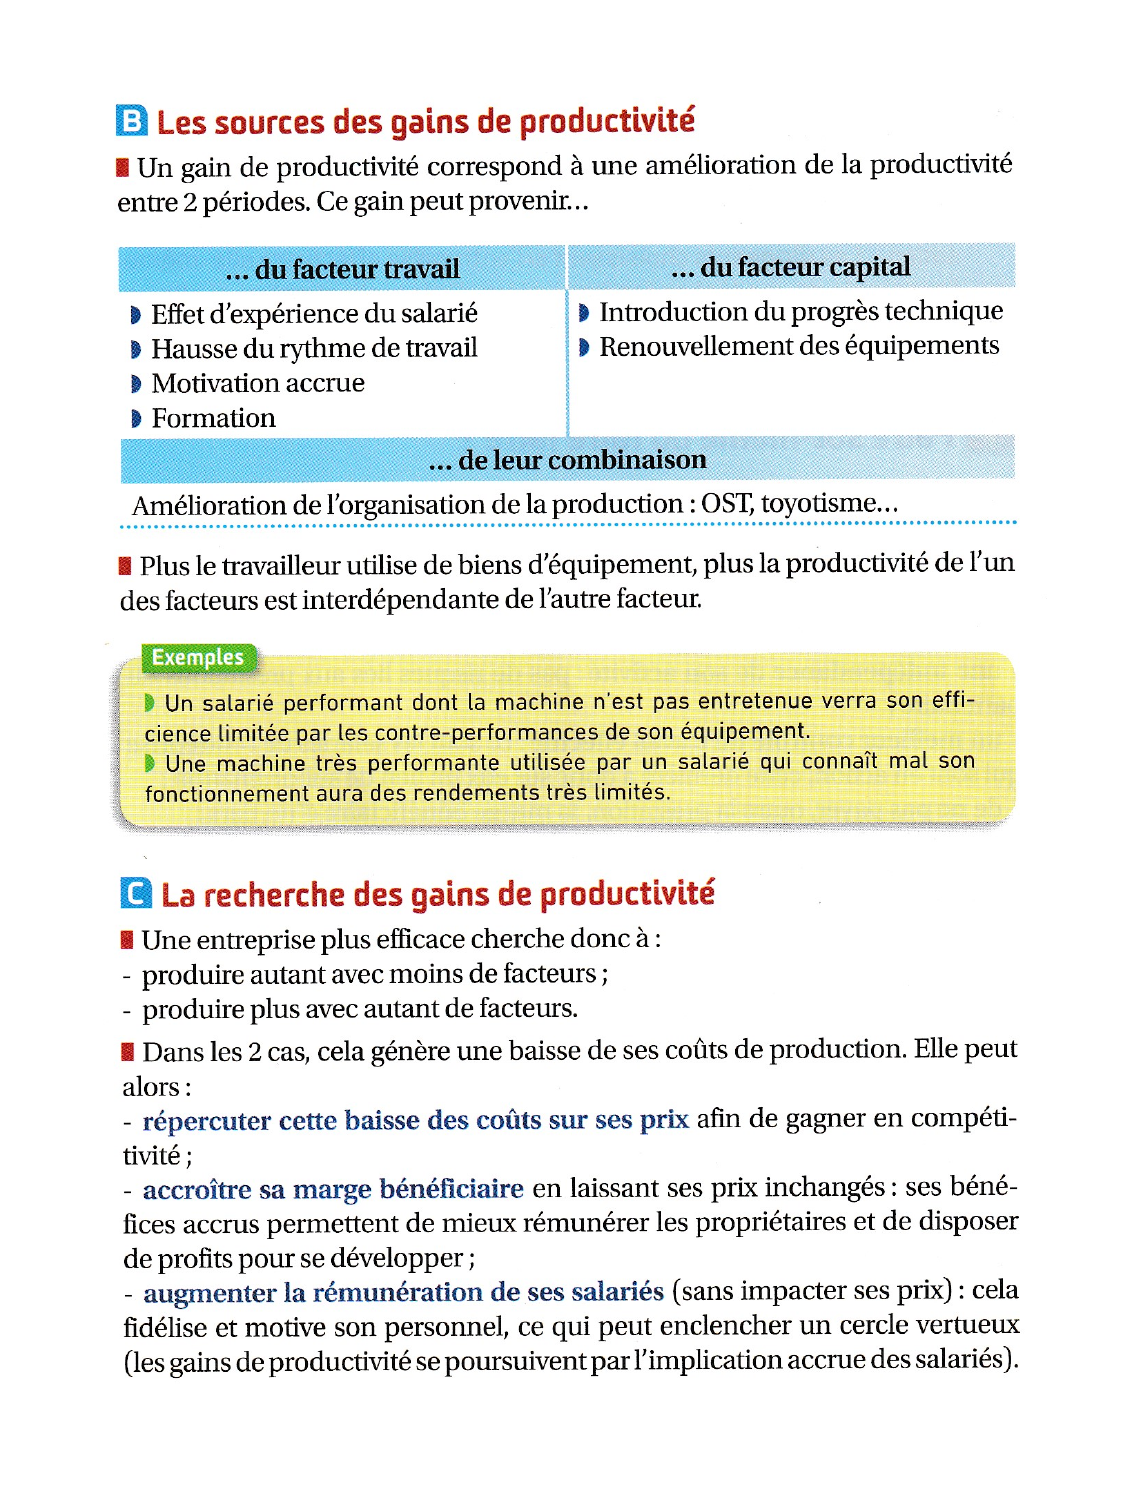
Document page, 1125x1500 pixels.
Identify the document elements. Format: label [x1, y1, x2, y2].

picture [101, 79, 1048, 1400]
